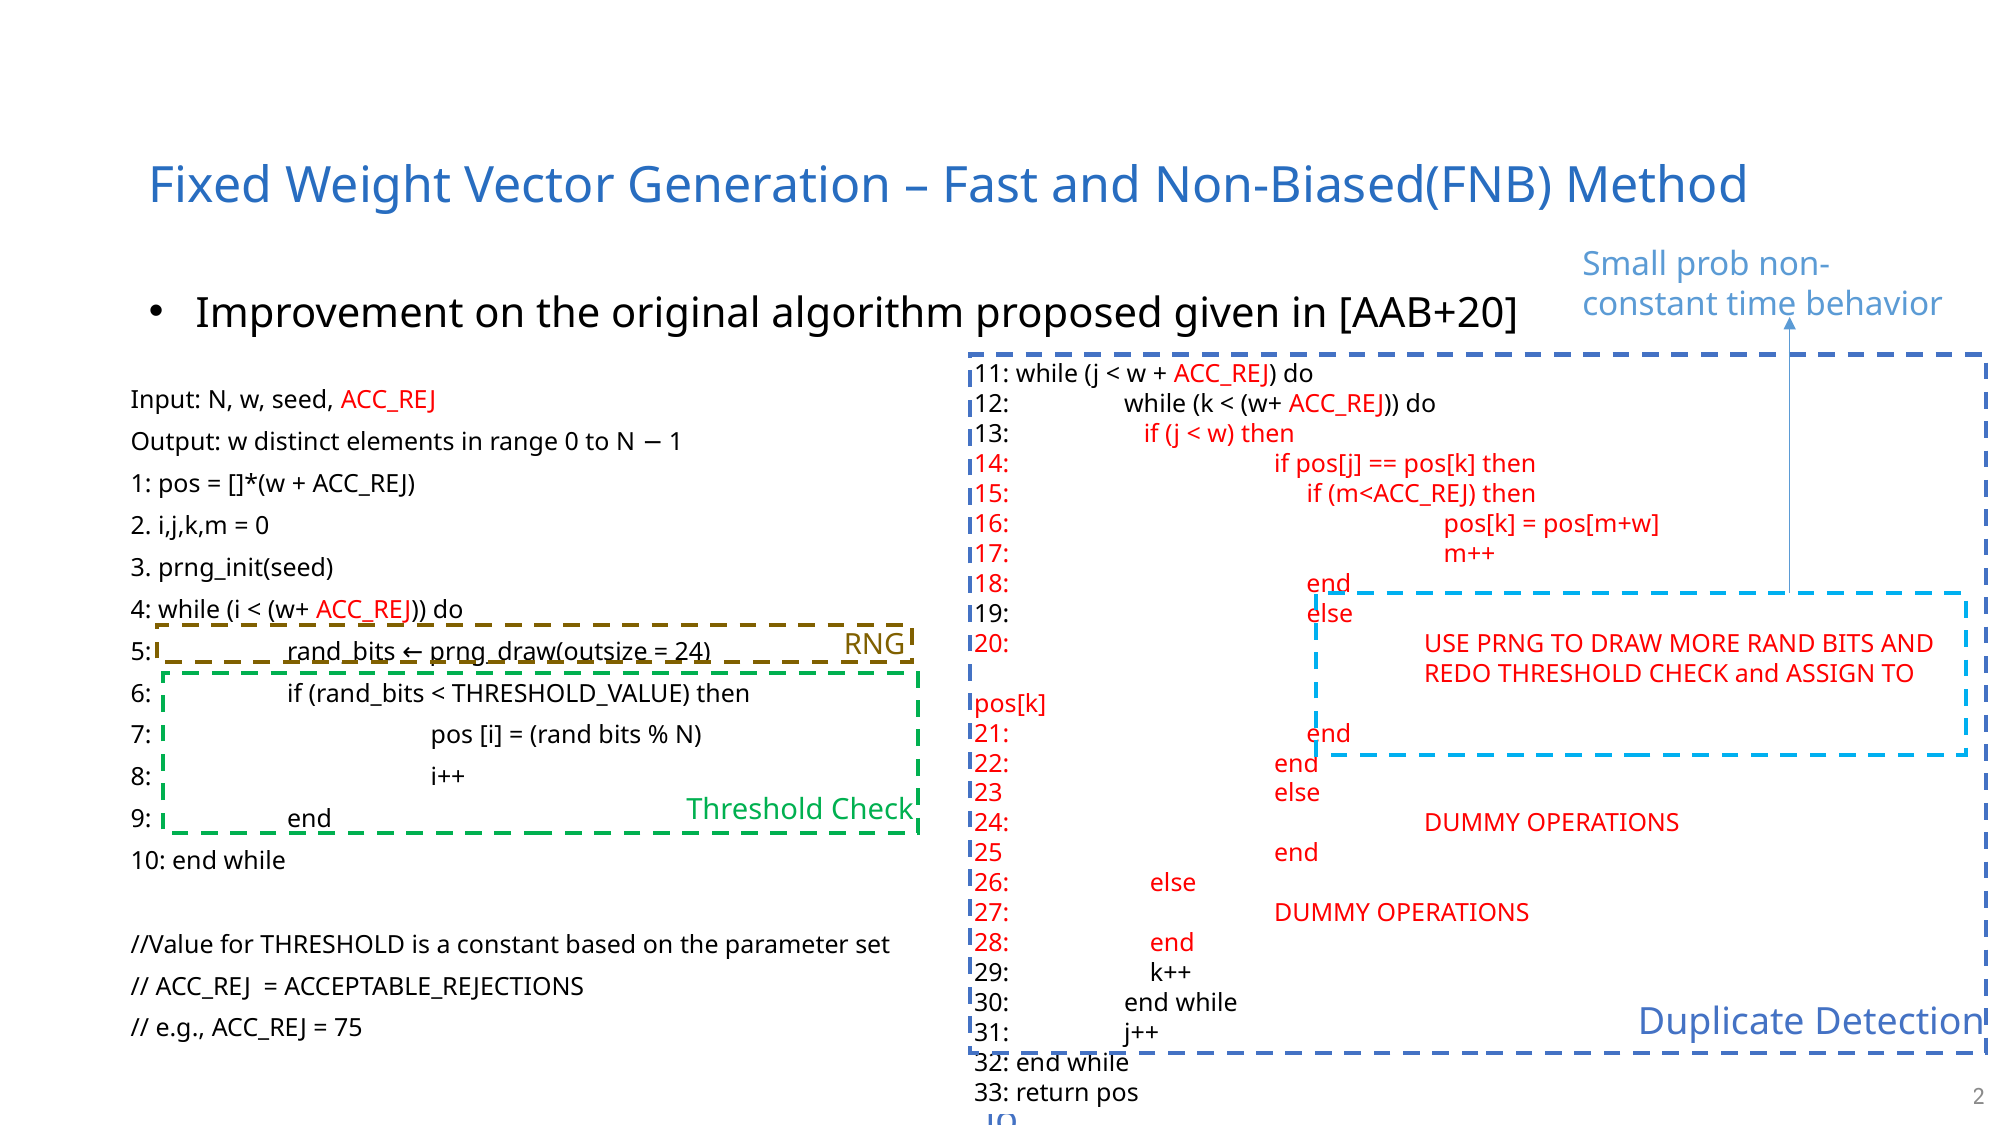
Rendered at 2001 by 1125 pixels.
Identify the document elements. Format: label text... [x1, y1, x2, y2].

text_box [969, 353, 1987, 1054]
text_box [1315, 592, 1967, 756]
text_box Small prob non-constant time behavior [1567, 235, 1966, 330]
text_box Duplicate Detection [1623, 989, 2000, 1050]
text_box Improvement on the original algorithm proposed given in [AAB+20] [133, 278, 1756, 343]
text_box 11: while (j < w + ACC_REJ) do 12: while (k < (w+ ACC_REJ)) do 13: if (j < w) then 14: if pos[j] == pos[k] then 15: if (m<ACC_REJ) then 16: pos[k] = pos[m+w] 17: m++ 18: end 19: else 20: USE PRNG TO DRAW MORE RAND BITS AND REDO THRESHOLD CHECK and ASSIGN TO pos[k] 21: end 22: end 23 else 24: DUMMY OPERATIONS 25 end 26: else 27: DUMMY OPERATIONS 28: end 29: k++ 30: end while 31: j++ 32: end while 33: return pos [957, 350, 1974, 1114]
text_box RNG [828, 618, 921, 668]
text_box Input: N, w, seed, ACC_REJ Output: w distinct elements in range 0 to N − 1 1: pos = []*(w + ACC_REJ) 2. i,j,k,m = 0 3. prng_init(seed) 4: while (i < (w+ ACC_REJ)) do 5: rand_bits ← prng_draw(outsize = 24) 6: if (rand_bits < THRESHOLD_VALUE) then 7: pos [i] = (rand bits % N) 8: i++ 9: end 10: end while //Value for THRESHOLD is a constant based on the parameter set // ACC_REJ = ACCEPTABLE_REJECTIONS // e.g., ACC_REJ = 75 [114, 364, 981, 1123]
text_box Threshold Check [671, 782, 929, 833]
text_box [162, 672, 919, 834]
list Fixed Weight Vector Generation – Fast and Non-Biased(FNB) Method [133, 133, 1827, 216]
text_box [156, 624, 828, 663]
